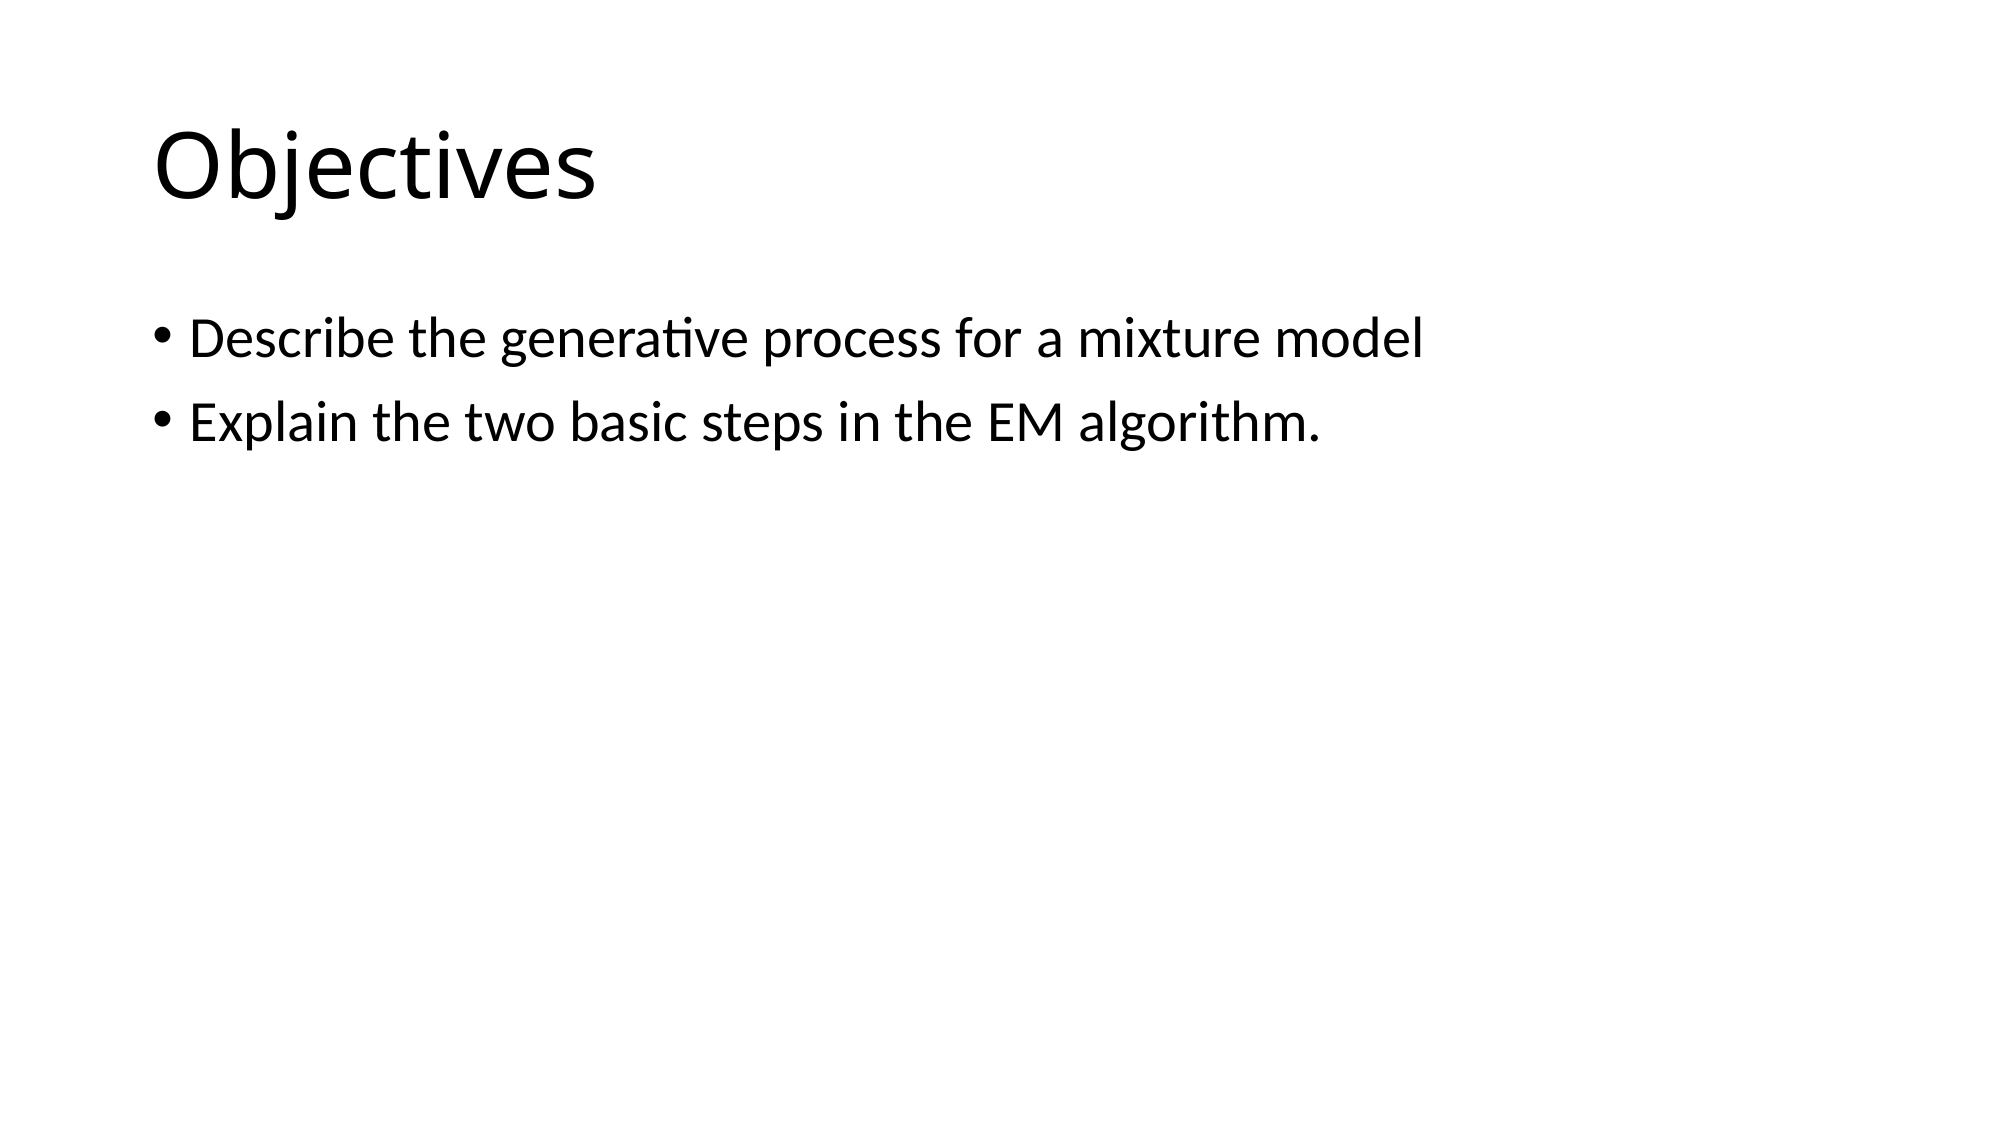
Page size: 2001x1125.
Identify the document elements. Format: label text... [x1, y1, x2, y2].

title Objectives [137, 59, 1863, 278]
list Describe the generative process for a mixture model Explain the two basic steps in the EM algorithm. [137, 299, 1863, 1014]
